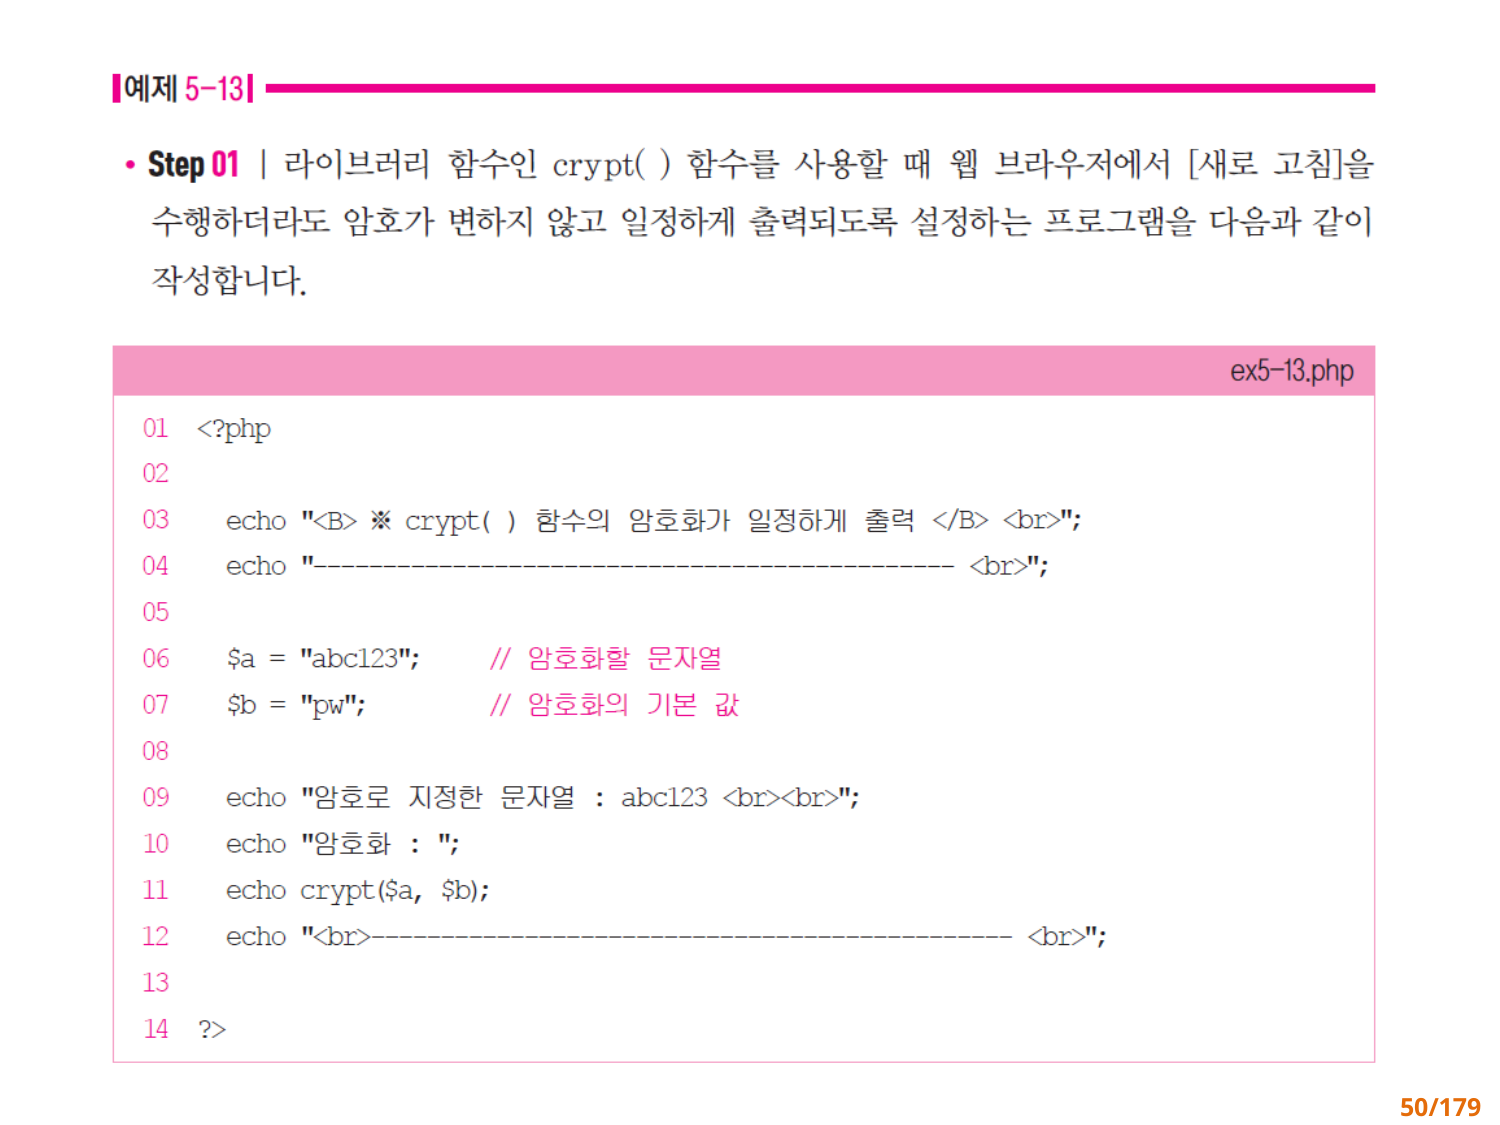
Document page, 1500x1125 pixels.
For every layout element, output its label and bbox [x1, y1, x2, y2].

picture [70, 54, 1430, 1083]
